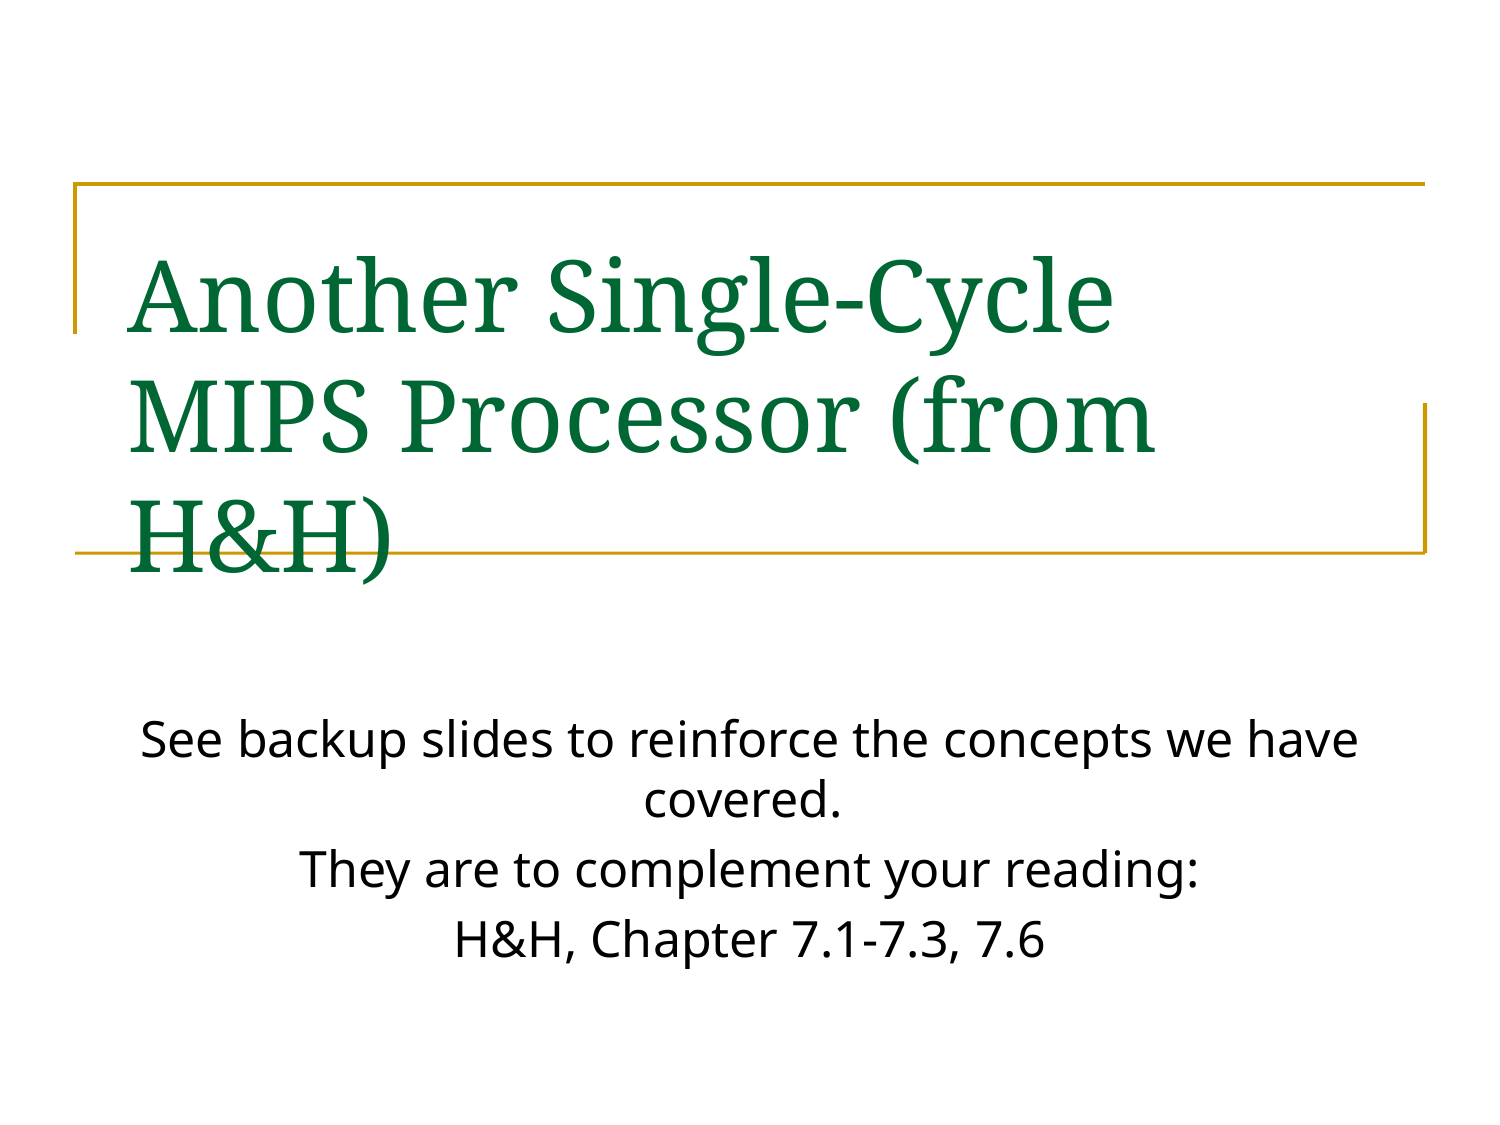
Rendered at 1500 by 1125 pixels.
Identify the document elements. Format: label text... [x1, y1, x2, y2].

subtitle See backup slides to reinforce the concepts we have covered. They are to complement your reading: H&H, Chapter 7.1-7.3, 7.6 [37, 699, 1463, 988]
title Another Single-Cycle MIPS Processor (from H&H) [112, 224, 1413, 513]
